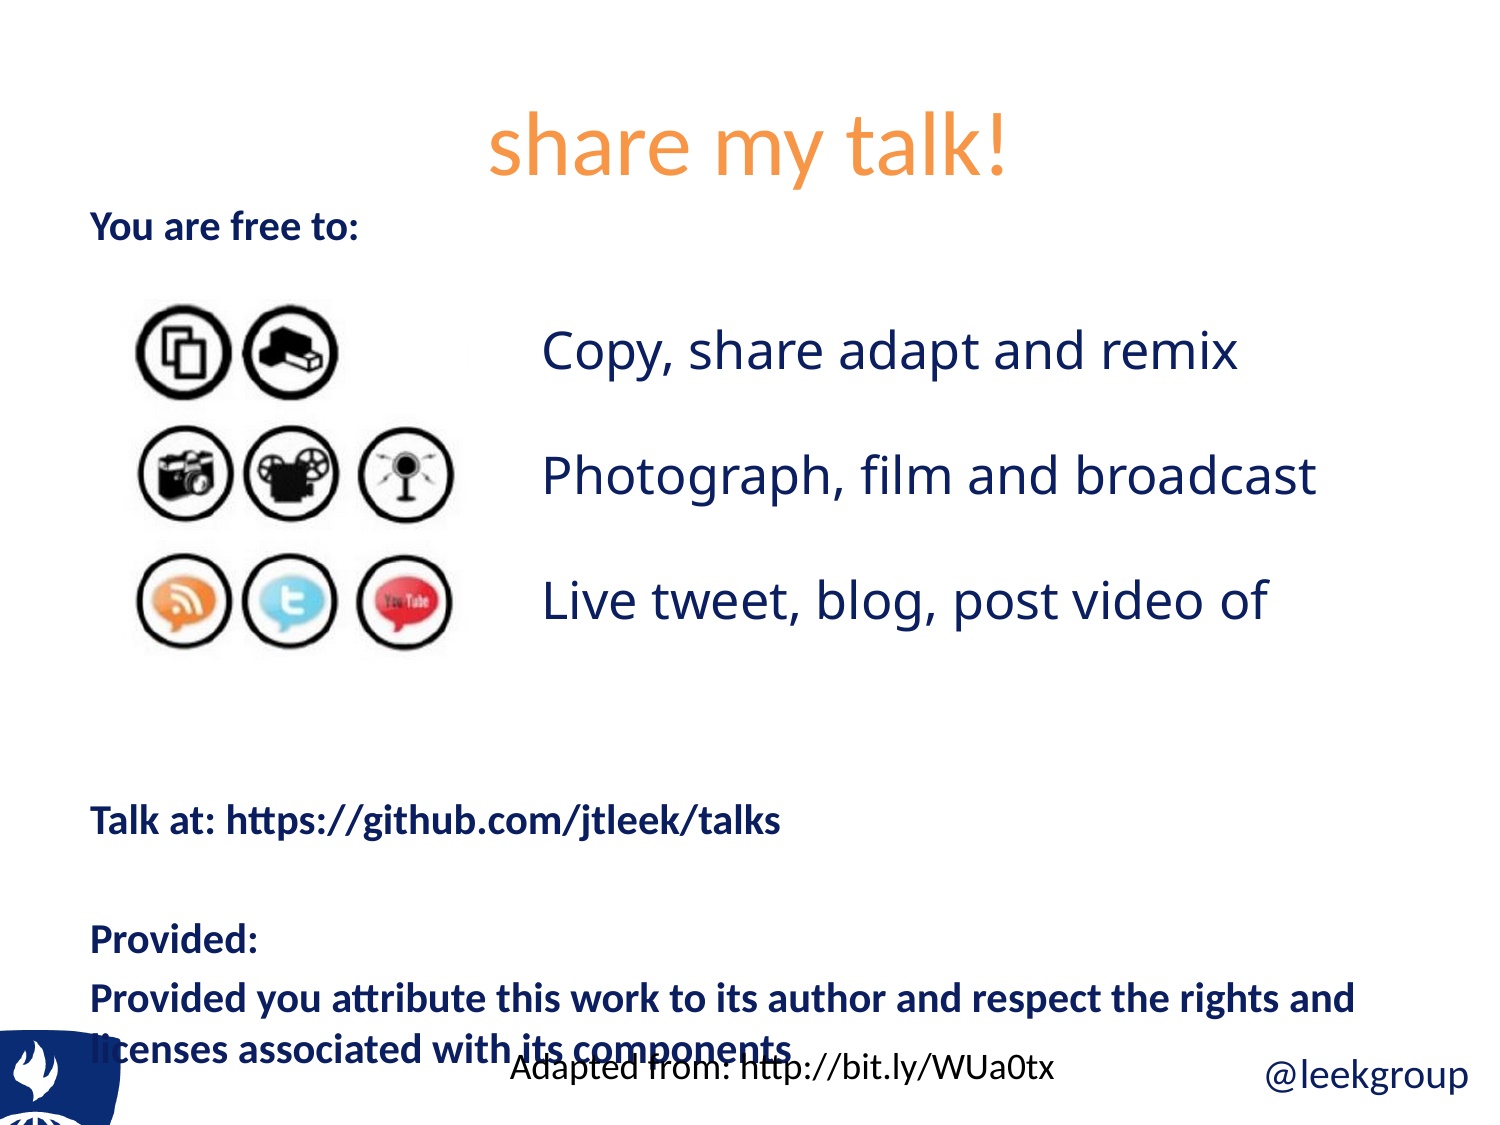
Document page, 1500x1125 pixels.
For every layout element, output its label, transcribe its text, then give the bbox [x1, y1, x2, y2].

list You are free to: Talk at: https://github.com/jtleek/talks Provided: Provided you attribute this work to its author and respect the rights and licenses associated with its components [75, 190, 1500, 1096]
picture [119, 288, 469, 678]
title share my talk! [75, 45, 1425, 190]
picture [0, 1025, 126, 1125]
text_box Copy, share adapt and remix Photograph, film and broadcast Live tweet, blog, post video of [526, 309, 1500, 637]
text_box Adapted from: http://bit.ly/WUa0tx [495, 1034, 1079, 1095]
